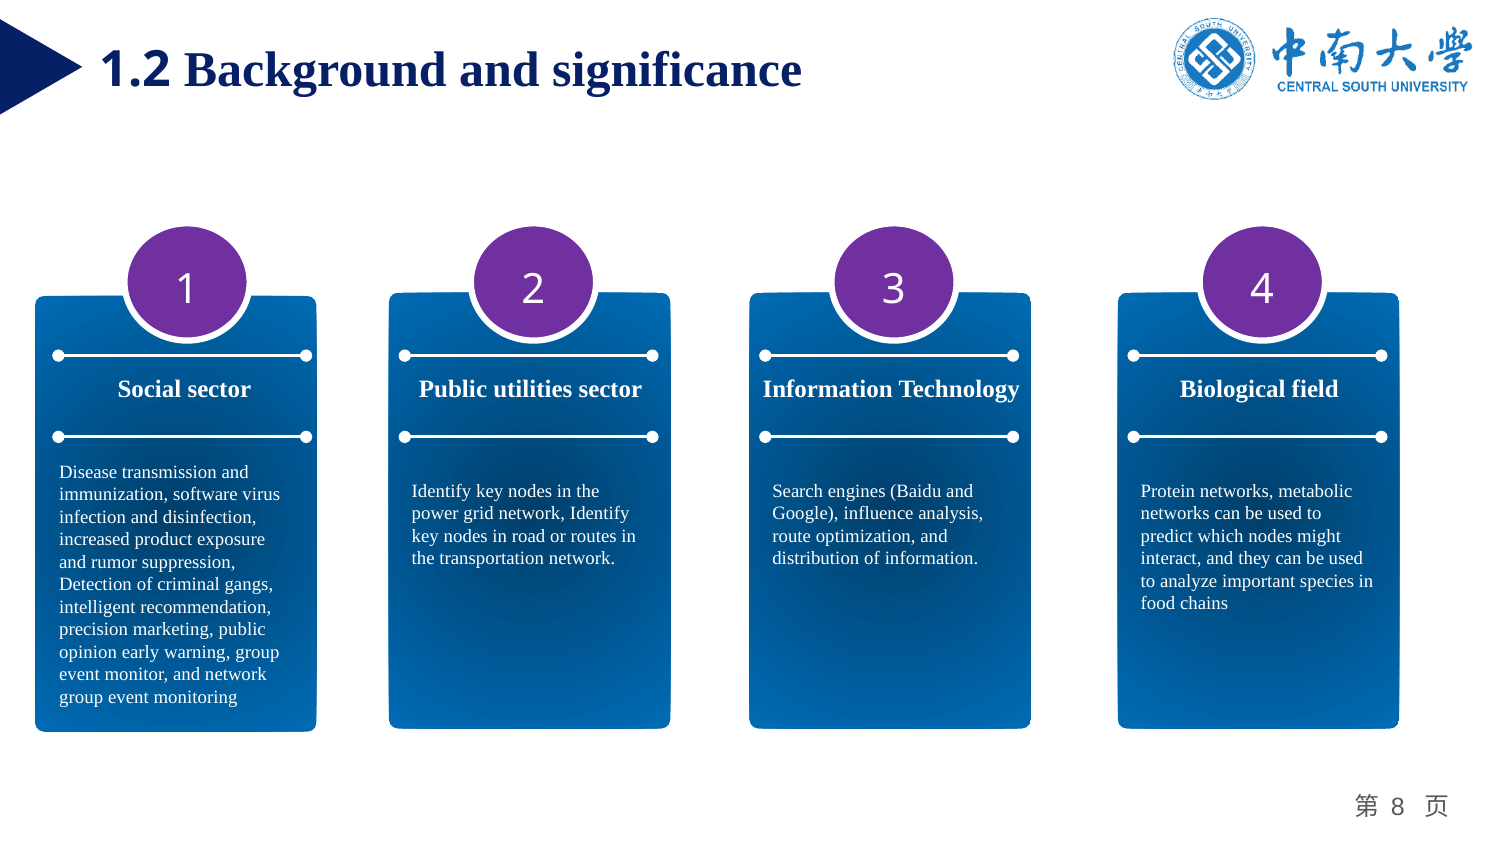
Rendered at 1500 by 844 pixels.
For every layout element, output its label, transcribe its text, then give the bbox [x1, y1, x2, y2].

text_box Biological field [1113, 365, 1406, 411]
text_box [1117, 411, 1400, 729]
text_box [35, 295, 317, 732]
text_box [831, 223, 957, 341]
text_box Disease transmission and immunization, software virus infection and disinfection, increased product exposure and rumor suppression, Detection of criminal gangs, intelligent recommendation, precision marketing, public opinion early warning, group event monitor, and network group event monitoring [44, 451, 308, 715]
text_box [1199, 223, 1325, 341]
text_box Identify key nodes in the power grid network, Identify key nodes in road or routes in the transportation network. [396, 471, 661, 576]
text_box [0, 19, 83, 115]
text_box Information Technology [745, 365, 1038, 411]
text_box [1117, 292, 1400, 365]
text_box Social sector [38, 365, 331, 411]
text_box [749, 411, 1031, 729]
text_box [470, 223, 597, 341]
text_box Protein networks, metabolic networks can be used to predict which nodes might interact, and they can be used to analyze important species in food chains [1125, 471, 1390, 621]
text_box 1.2 Background and significance [84, 29, 818, 175]
text_box [124, 223, 250, 341]
text_box 2 [489, 254, 577, 320]
text_box [388, 411, 671, 729]
text_box Public utilities sector [384, 365, 677, 411]
picture [1162, 11, 1486, 106]
text_box [749, 292, 1031, 365]
text_box 3 [850, 254, 938, 320]
text_box [388, 292, 671, 365]
text_box Search engines (Baidu and Google), influence analysis, route optimization, and distribution of information. [757, 471, 1021, 616]
text_box 1 [143, 254, 231, 320]
text_box 4 [1218, 254, 1306, 320]
